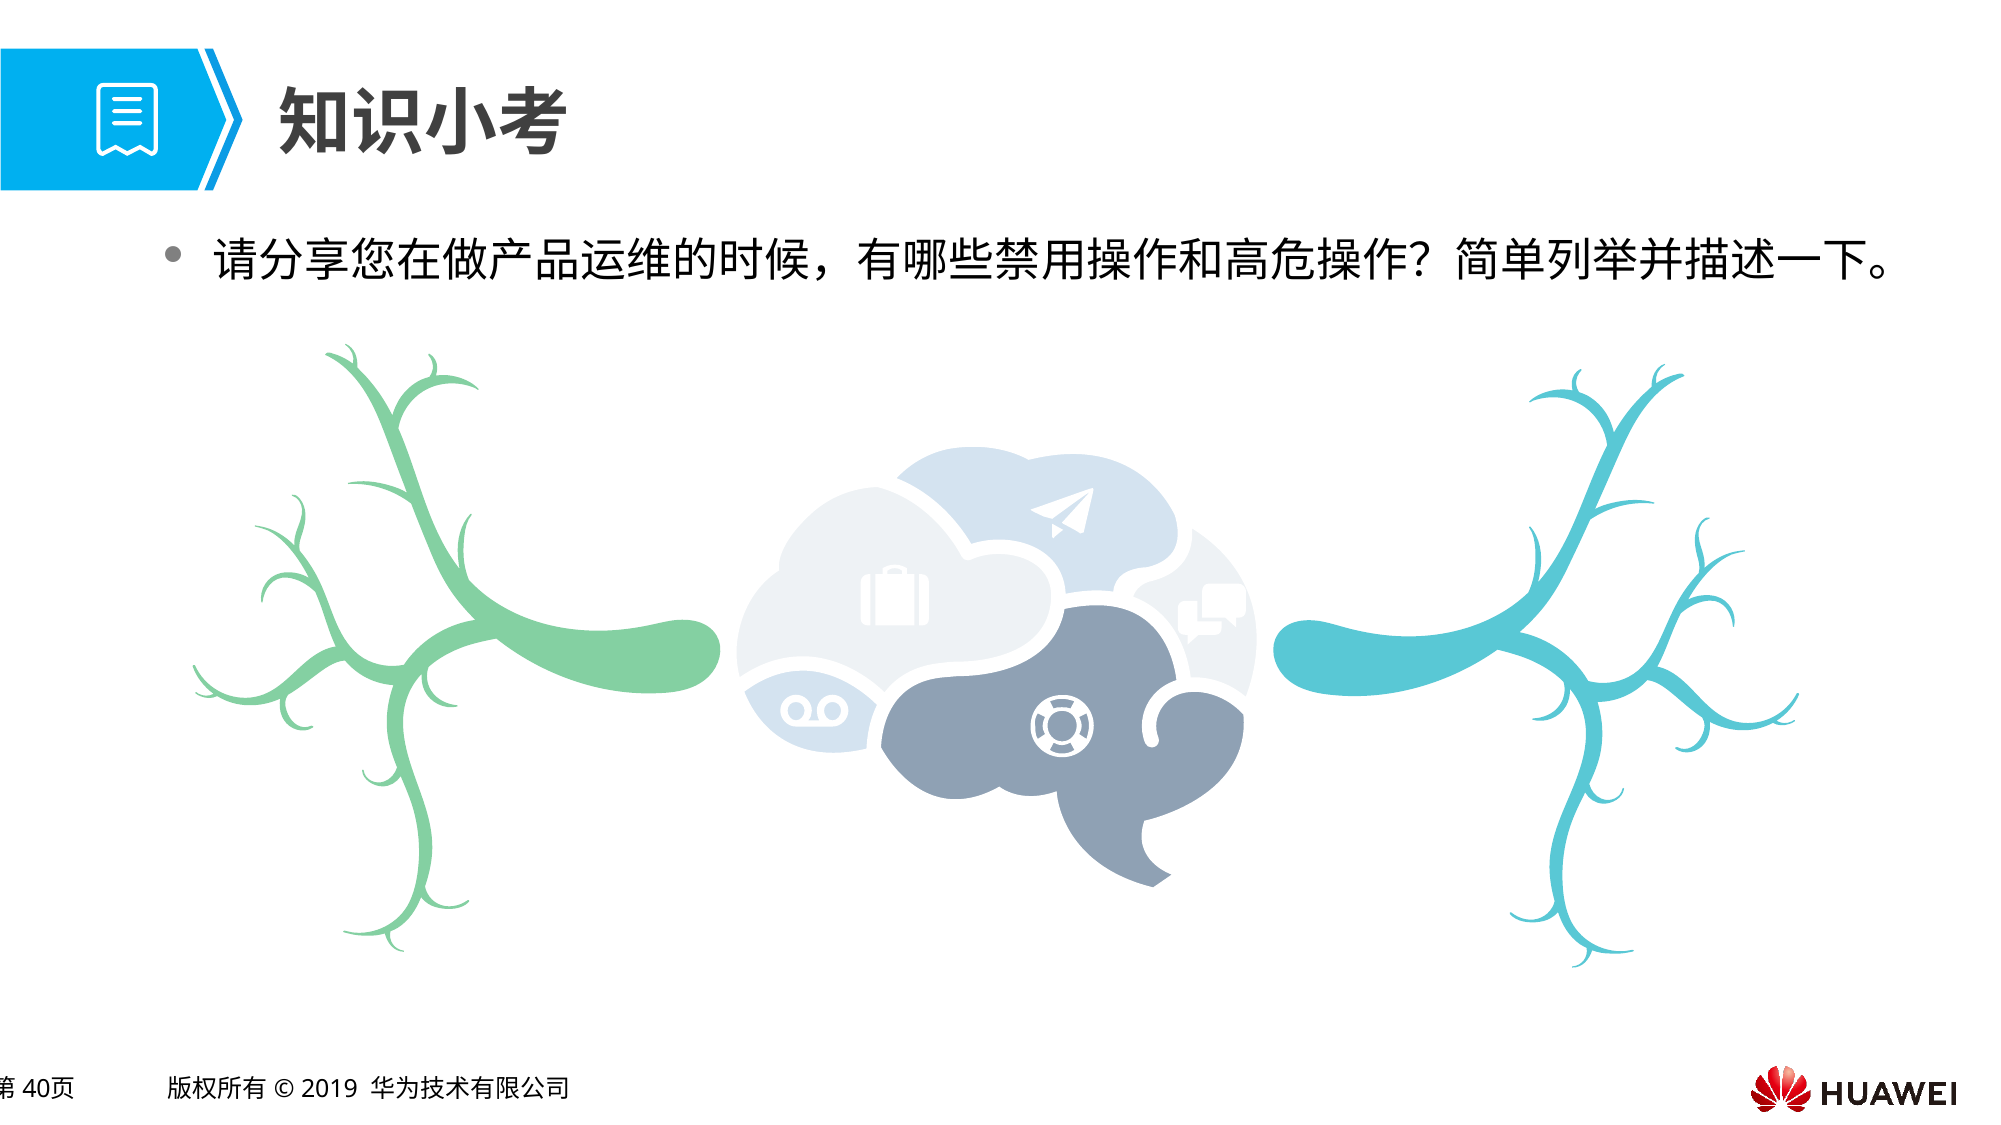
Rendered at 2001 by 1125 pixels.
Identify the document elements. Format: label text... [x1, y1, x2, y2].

picture [1751, 1066, 1956, 1112]
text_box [193, 349, 1800, 969]
list 请分享您在做产品运维的时候，有哪些禁用操作和高危操作？简单列举并描述一下。 [149, 202, 1883, 971]
title 知识小考 [261, 67, 1875, 173]
